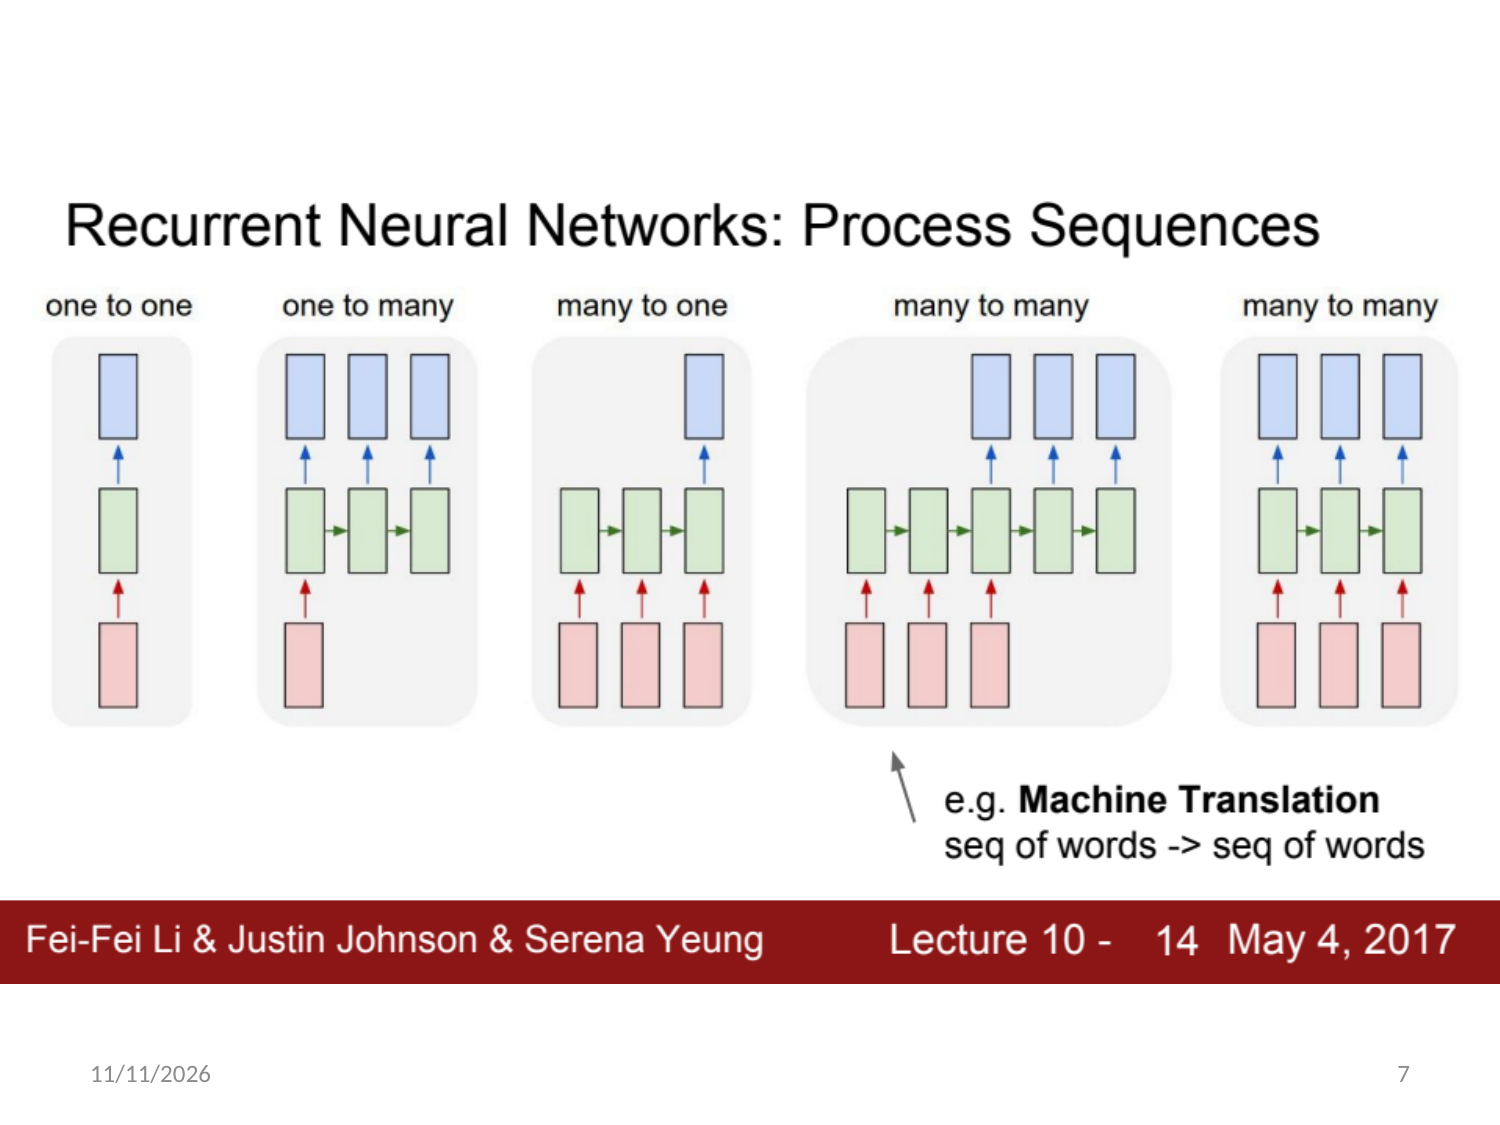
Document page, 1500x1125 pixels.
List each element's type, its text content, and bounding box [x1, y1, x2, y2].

slide_number 7 [1074, 1042, 1425, 1103]
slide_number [75, 1042, 425, 1103]
picture [0, 139, 1500, 984]
